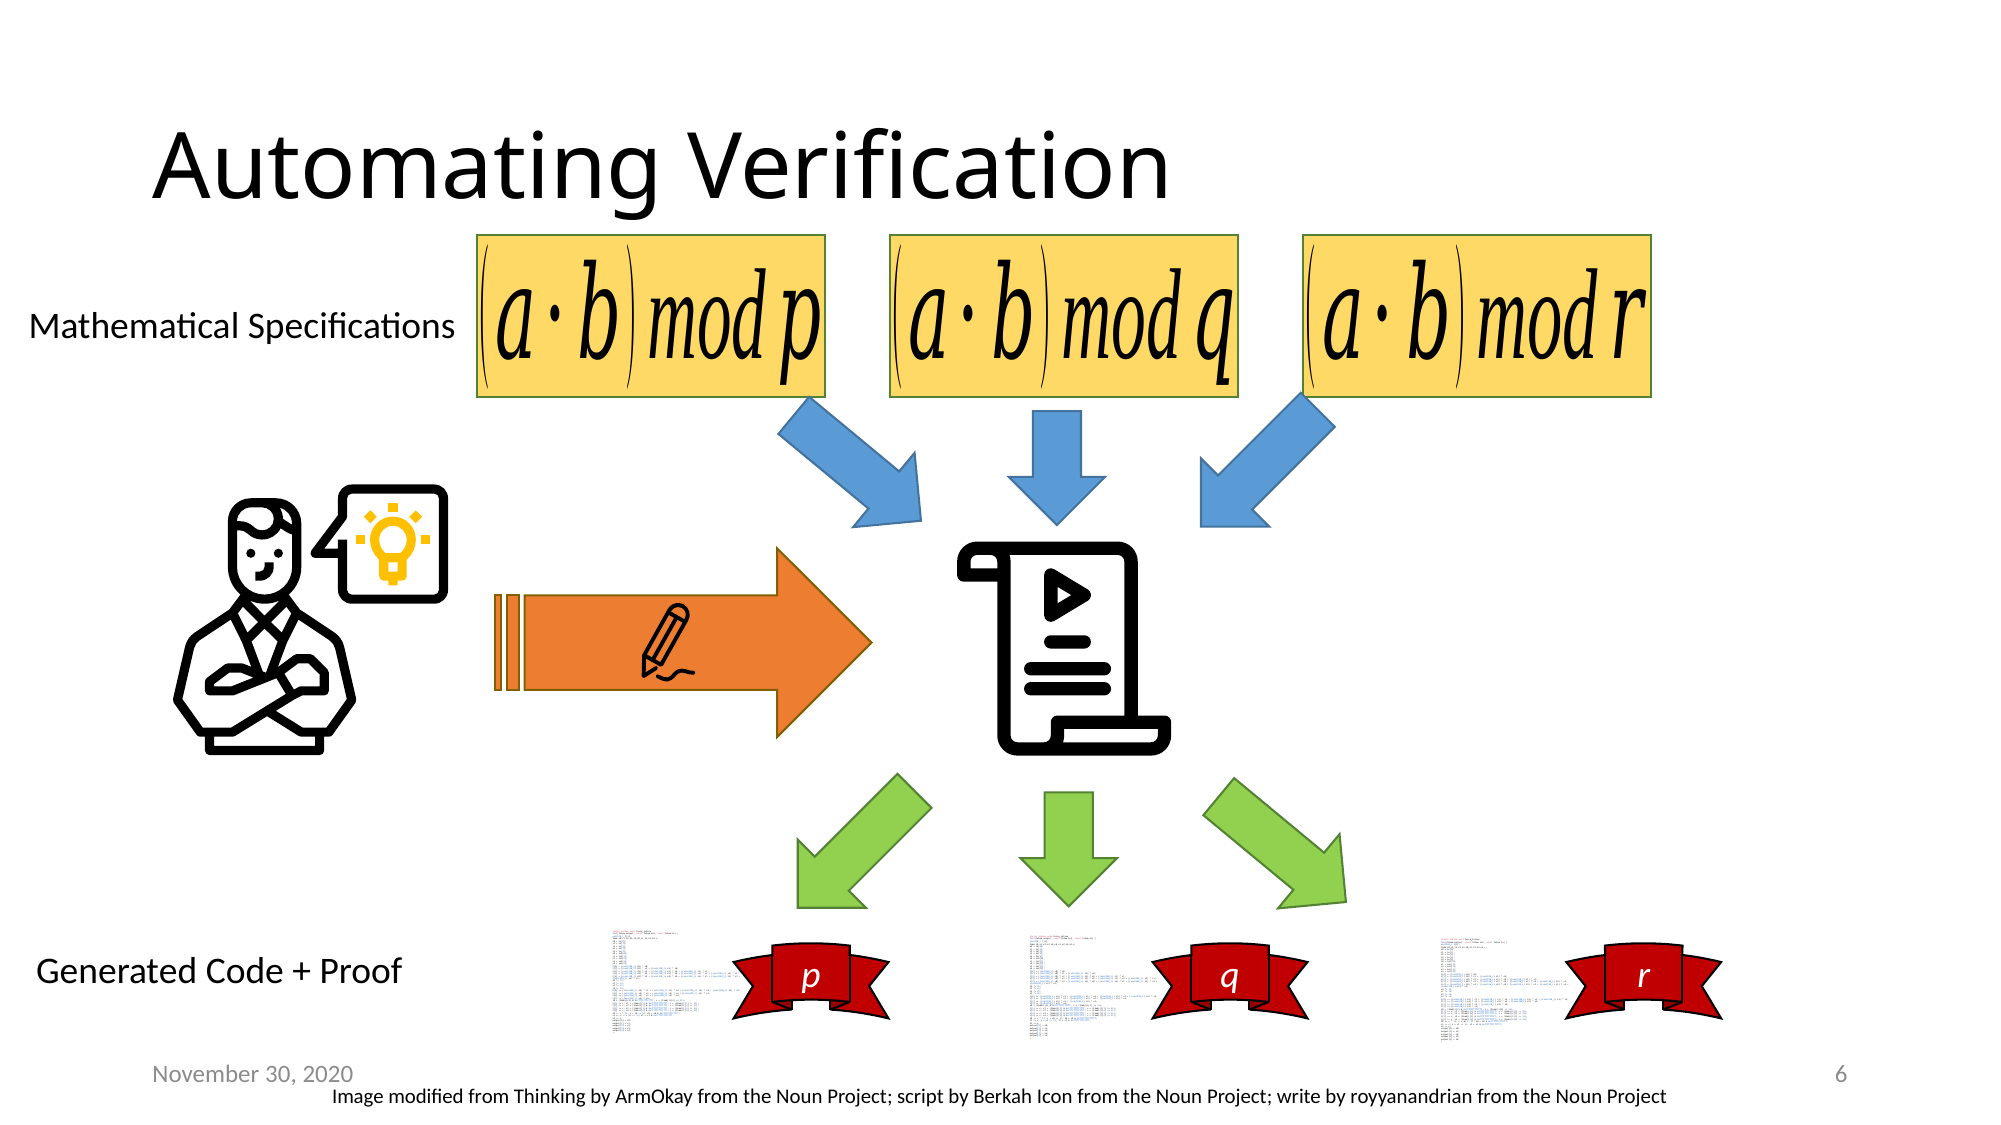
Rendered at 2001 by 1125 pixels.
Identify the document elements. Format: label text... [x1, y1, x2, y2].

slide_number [137, 1042, 588, 1103]
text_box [172, 483, 449, 756]
text_box [1199, 391, 1337, 528]
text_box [954, 539, 1173, 757]
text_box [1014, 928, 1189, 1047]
text_box [776, 395, 923, 529]
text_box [641, 602, 696, 682]
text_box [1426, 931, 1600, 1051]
title Automating Verification [137, 59, 1863, 278]
text_box [523, 545, 873, 740]
text_box Image modified from Thinking by ArmOkay from the Noun Project; script by Berkah Icon from the Noun Project; write by royyanandrian from the Noun Project [317, 1075, 1683, 1116]
text_box Mathematical Specifications [13, 293, 471, 353]
text_box [796, 772, 933, 909]
text_box [494, 594, 502, 691]
text_box [1018, 791, 1120, 908]
text_box [1006, 410, 1108, 527]
slide_number 6 [1412, 1042, 1863, 1103]
text_box [1201, 776, 1348, 910]
text_box q [1150, 942, 1310, 1020]
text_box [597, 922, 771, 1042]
text_box p [771, 942, 891, 1020]
text_box [506, 594, 520, 691]
text_box r [1564, 942, 1724, 1020]
text_box Generated Code + Proof [21, 939, 418, 999]
